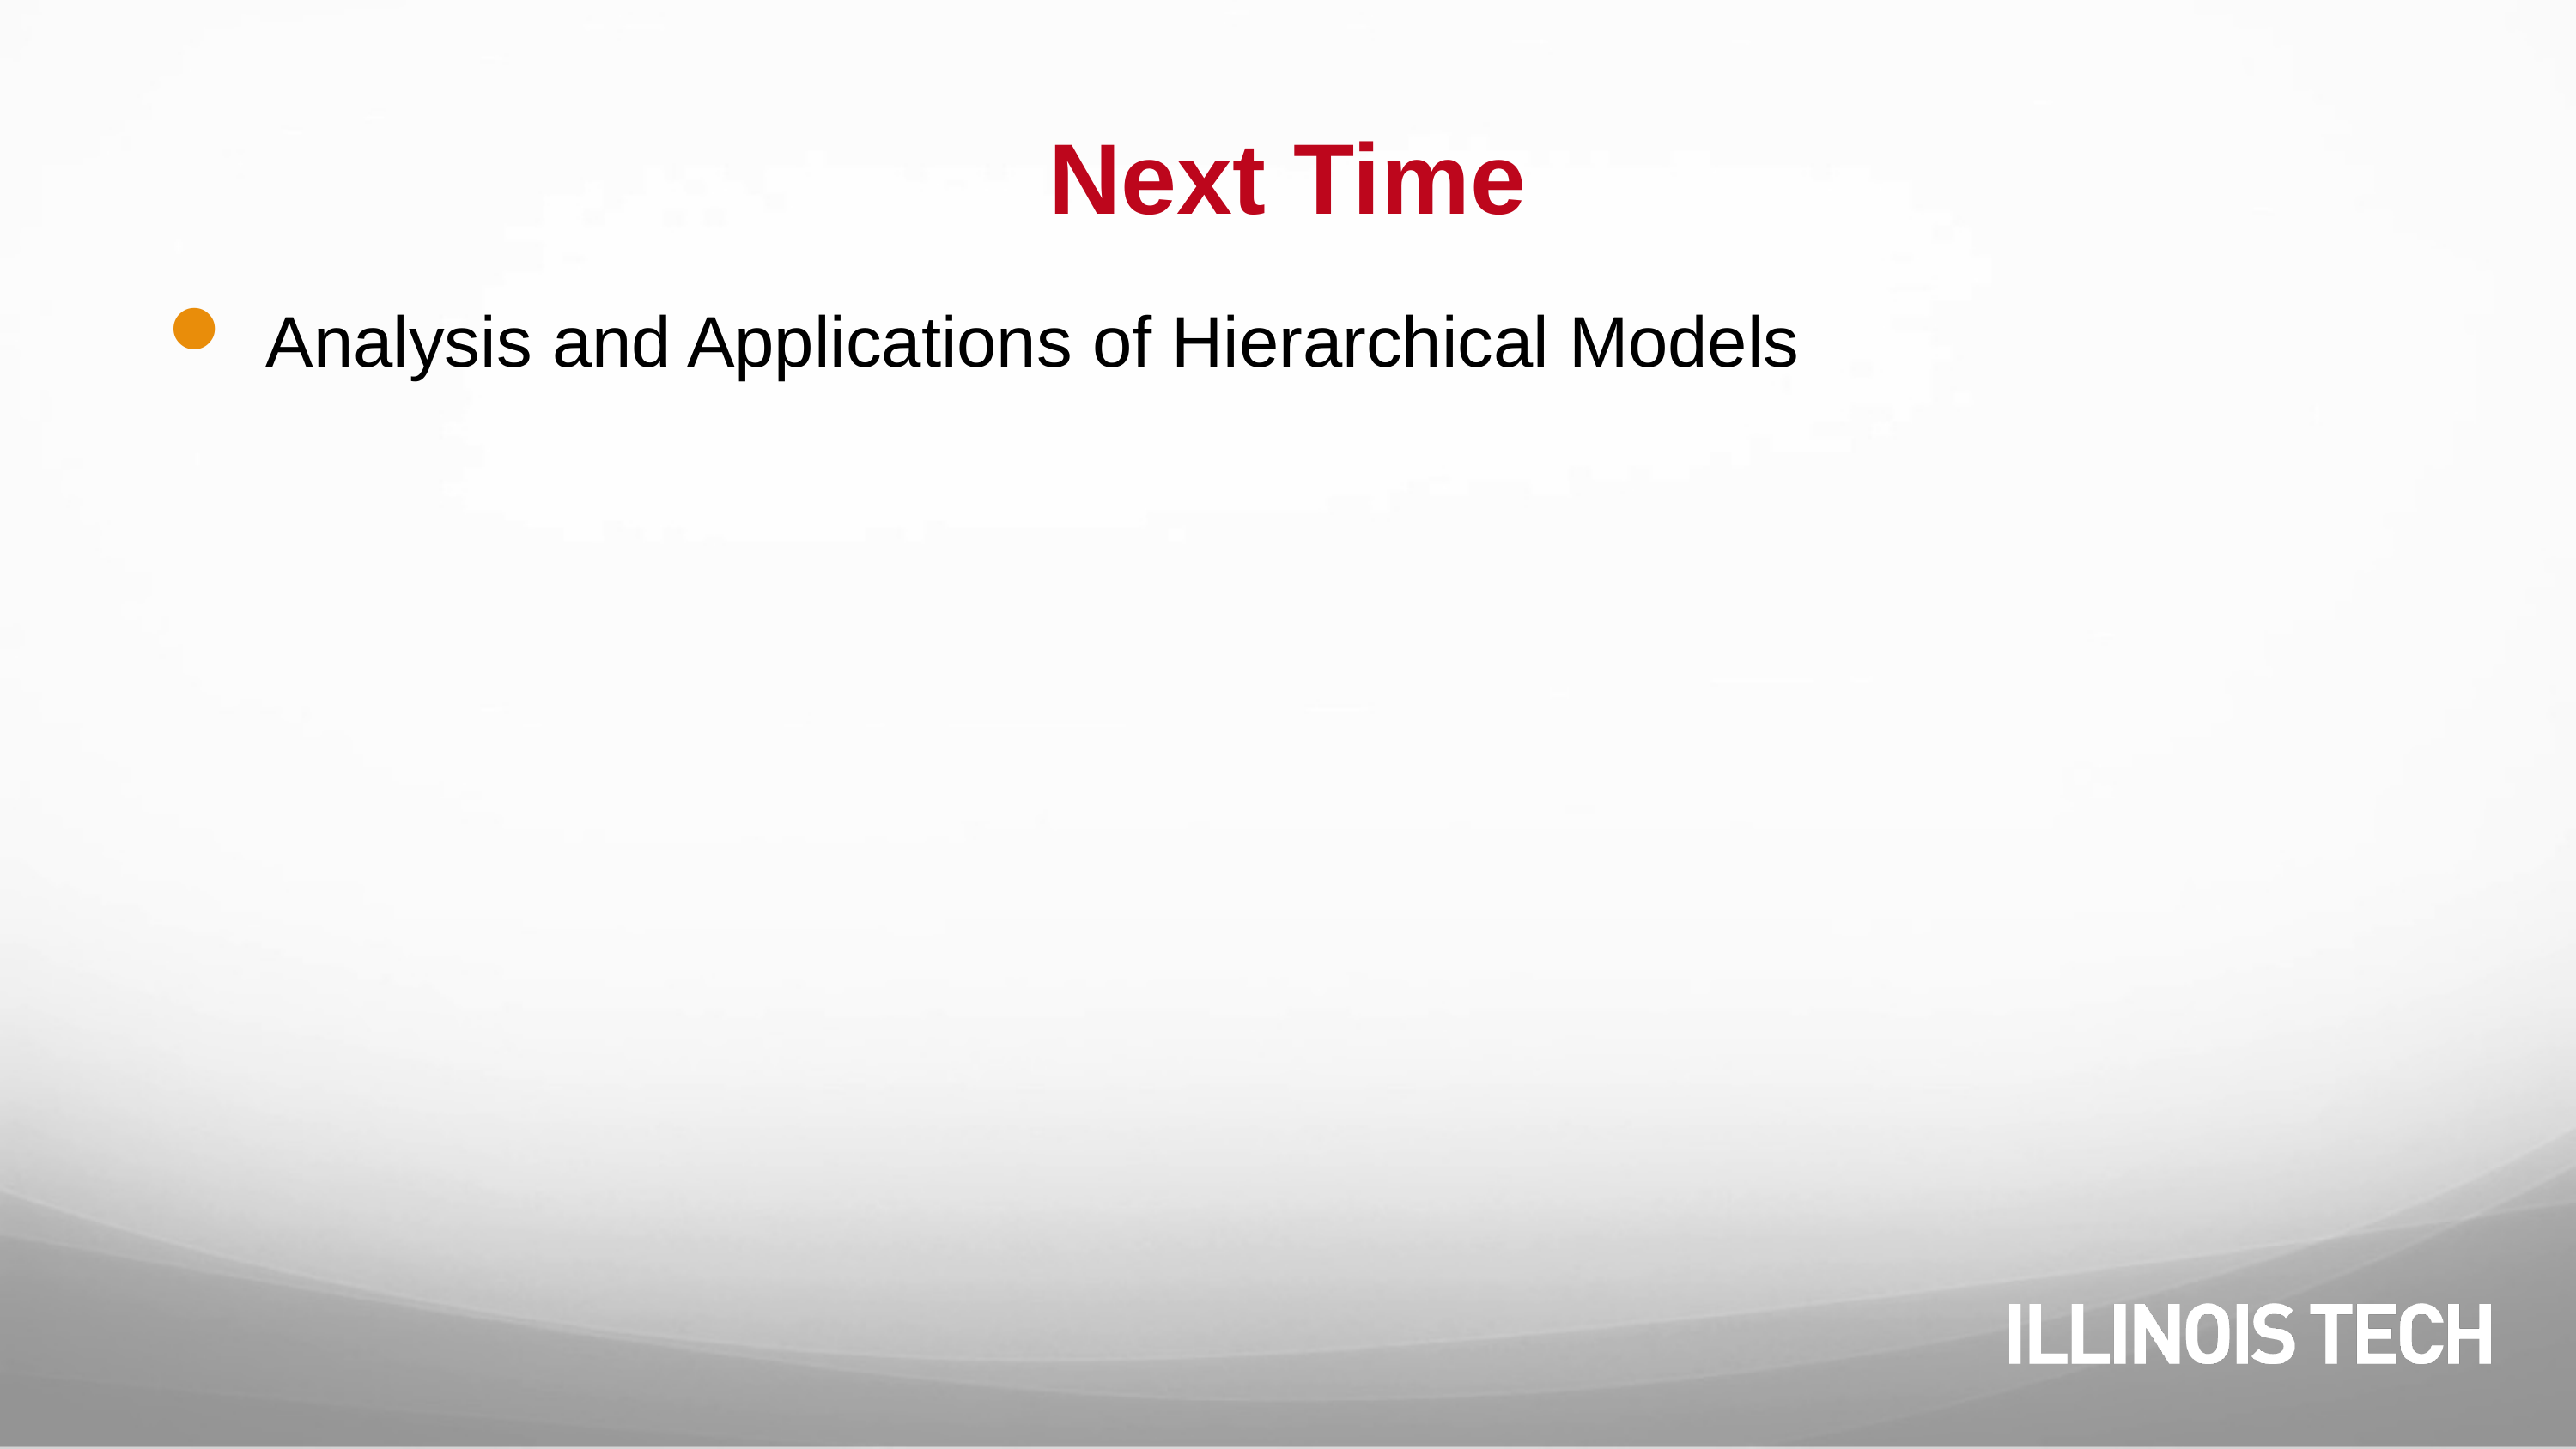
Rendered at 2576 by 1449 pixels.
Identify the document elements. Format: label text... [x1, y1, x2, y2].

picture [0, 0, 2576, 1449]
title Next Time [155, 22, 2421, 241]
list Analysis and Applications of Hierarchical Models [155, 288, 2421, 1259]
